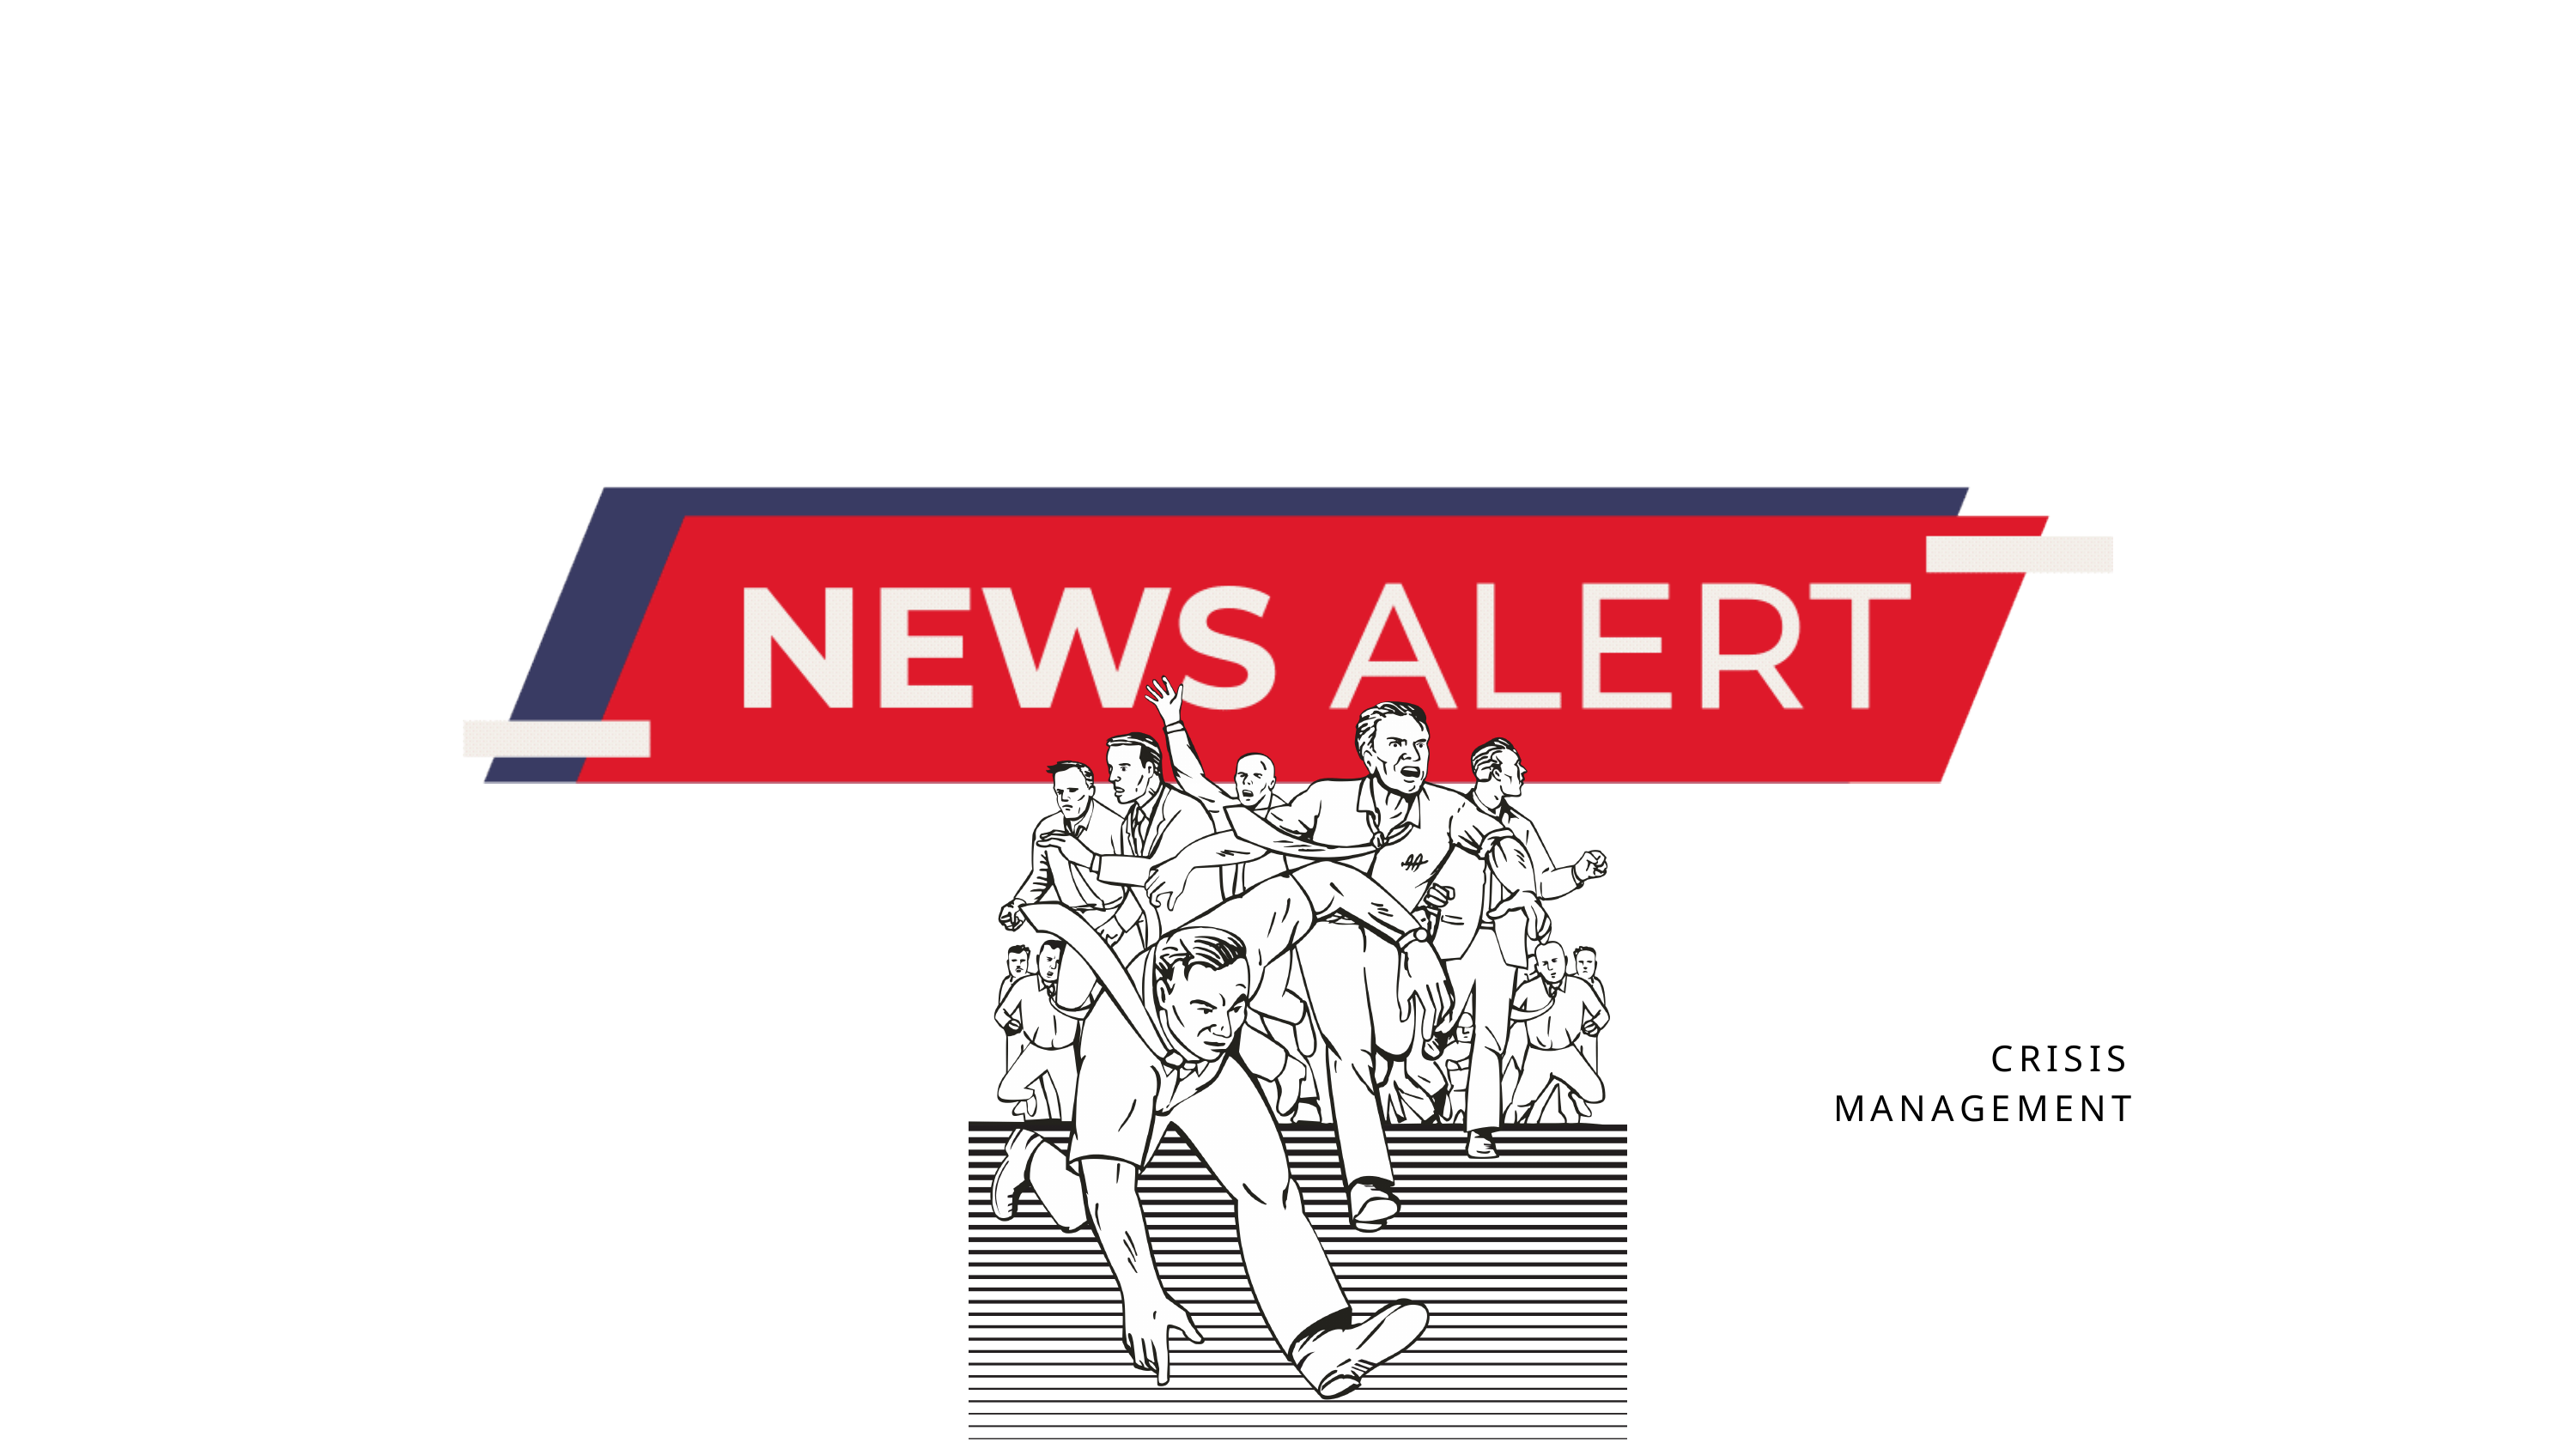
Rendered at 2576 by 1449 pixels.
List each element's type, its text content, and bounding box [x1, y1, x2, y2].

picture [463, 486, 2113, 1449]
text_box CRISIS MANAGEMENT [1792, 1028, 2132, 1129]
